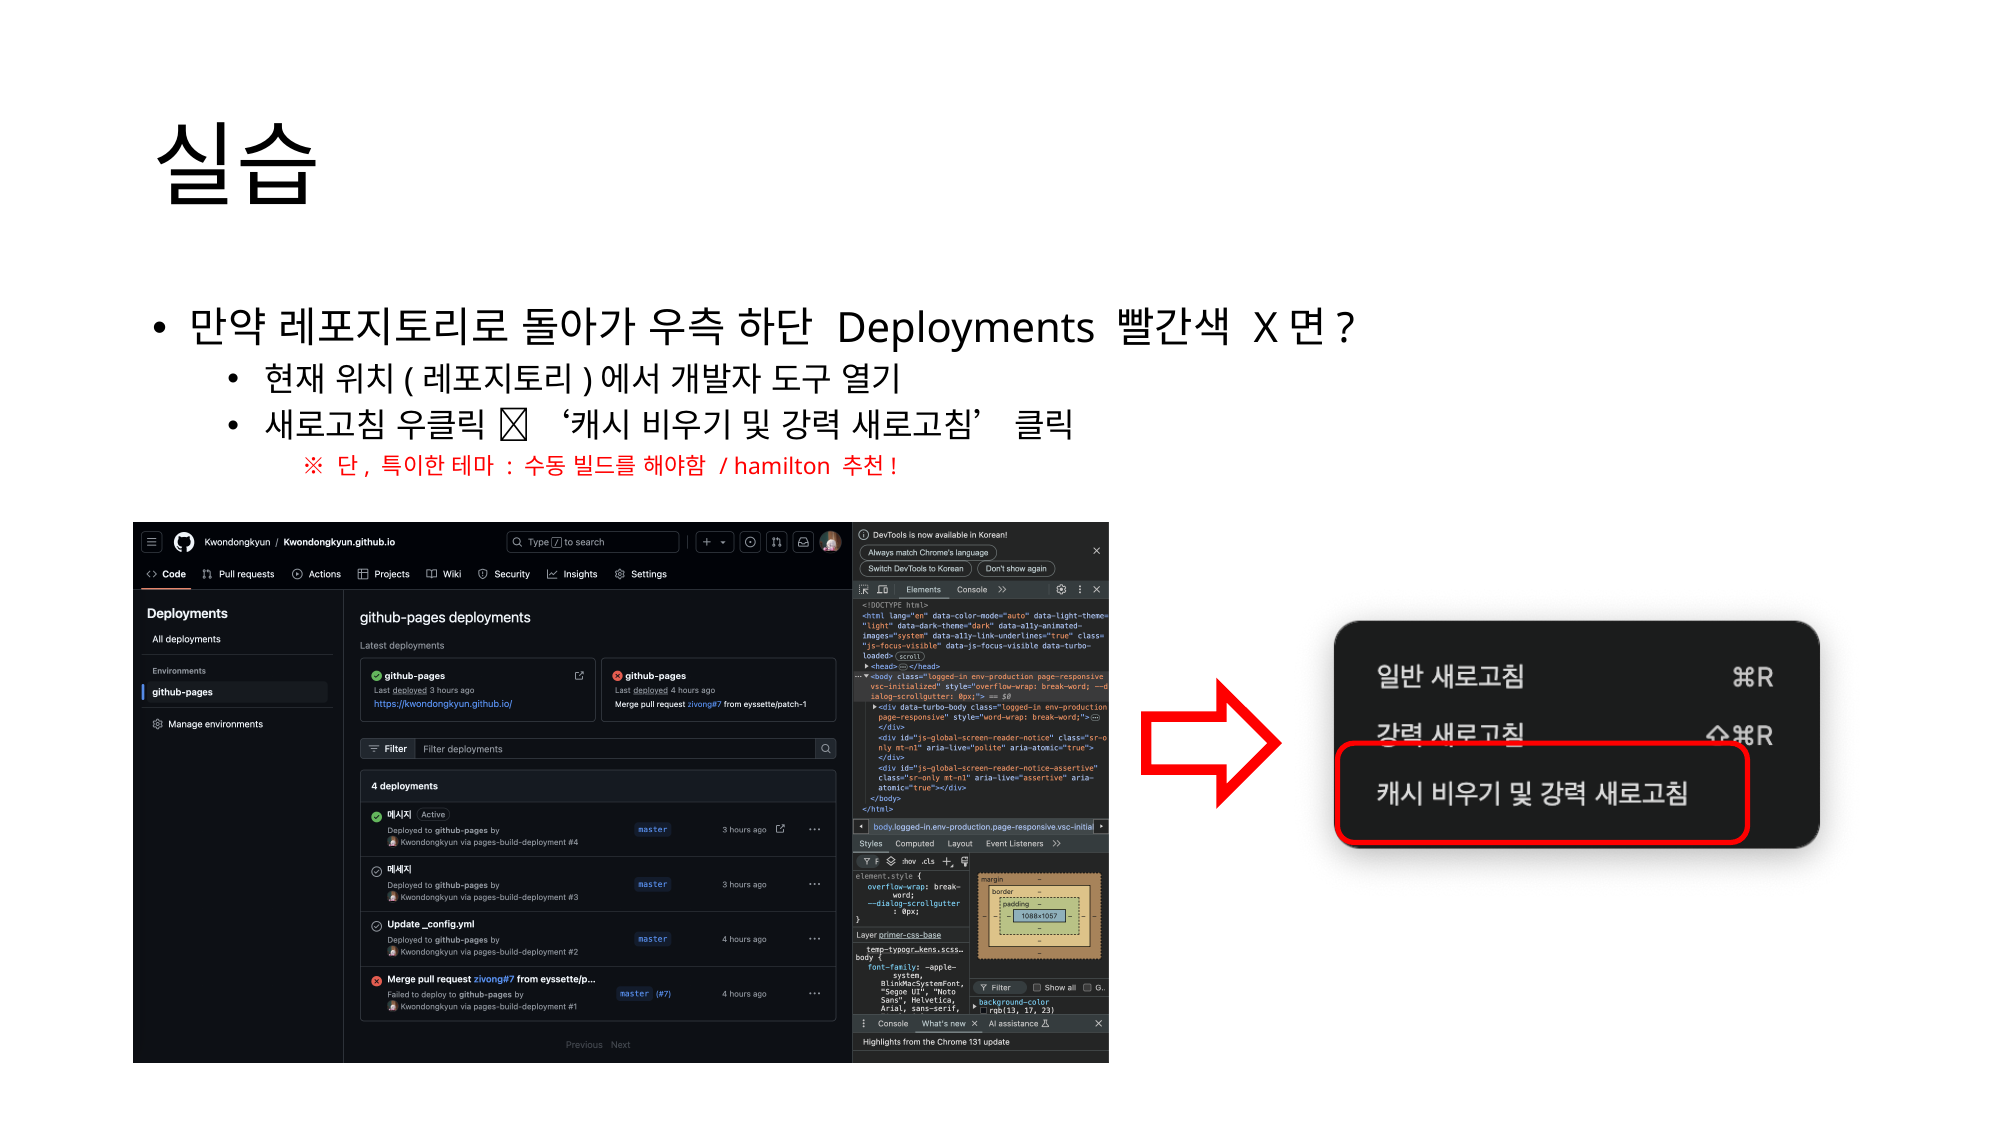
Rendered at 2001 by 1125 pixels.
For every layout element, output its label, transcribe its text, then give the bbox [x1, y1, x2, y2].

list 만약 레포지토리로 돌아가 우측 하단 Deployments 빨간색 X면? 현재 위치(레포지토리)에서 개발자 도구 열기 새로고침 우클릭  ‘캐시 비우기 및 강력 새로고침’ 클릭 ※ 단, 특이한 테마 : 수동 빌드를 해야함 / hamilton 추천! [137, 299, 1863, 1014]
text_box [1144, 686, 1277, 801]
picture [132, 522, 1109, 1064]
title 실습 [137, 59, 1863, 278]
picture [1287, 582, 1868, 905]
